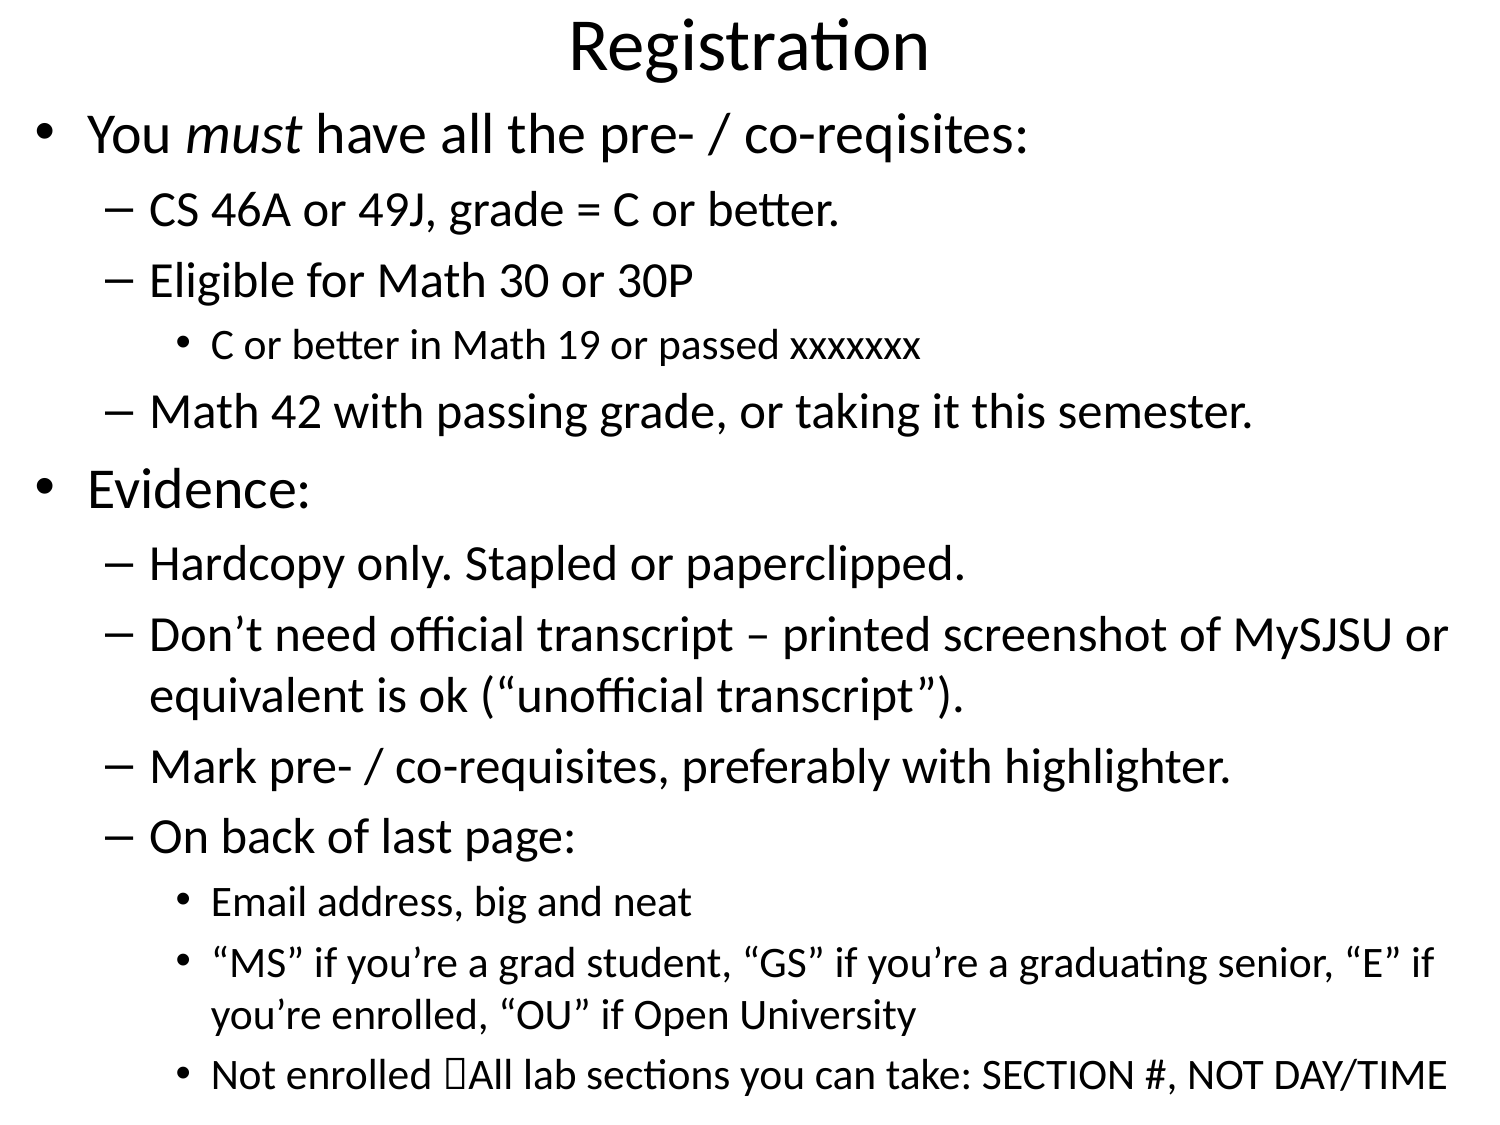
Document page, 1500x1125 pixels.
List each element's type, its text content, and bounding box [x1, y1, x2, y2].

list You must have all the pre- / co-reqisites: CS 46A or 49J, grade = C or better. Eligible for Math 30 or 30P C or better in Math 19 or passed xxxxxxx Math 42 with passing grade, or taking it this semester. Evidence: Hardcopy only. Stapled or paperclipped. Don’t need official transcript – printed screenshot of MySJSU or equivalent is ok (“unofficial transcript”). Mark pre- / co-requisites, preferably with highlighter. On back of last page: Email address, big and neat “MS” if you’re a grad student, “GS” if you’re a graduating senior, “E” if you’re enrolled, “OU” if Open University Not enrolled All lab sections you can take: SECTION #, NOT DAY/TIME [19, 88, 1491, 1118]
title Registration [75, 0, 1425, 88]
